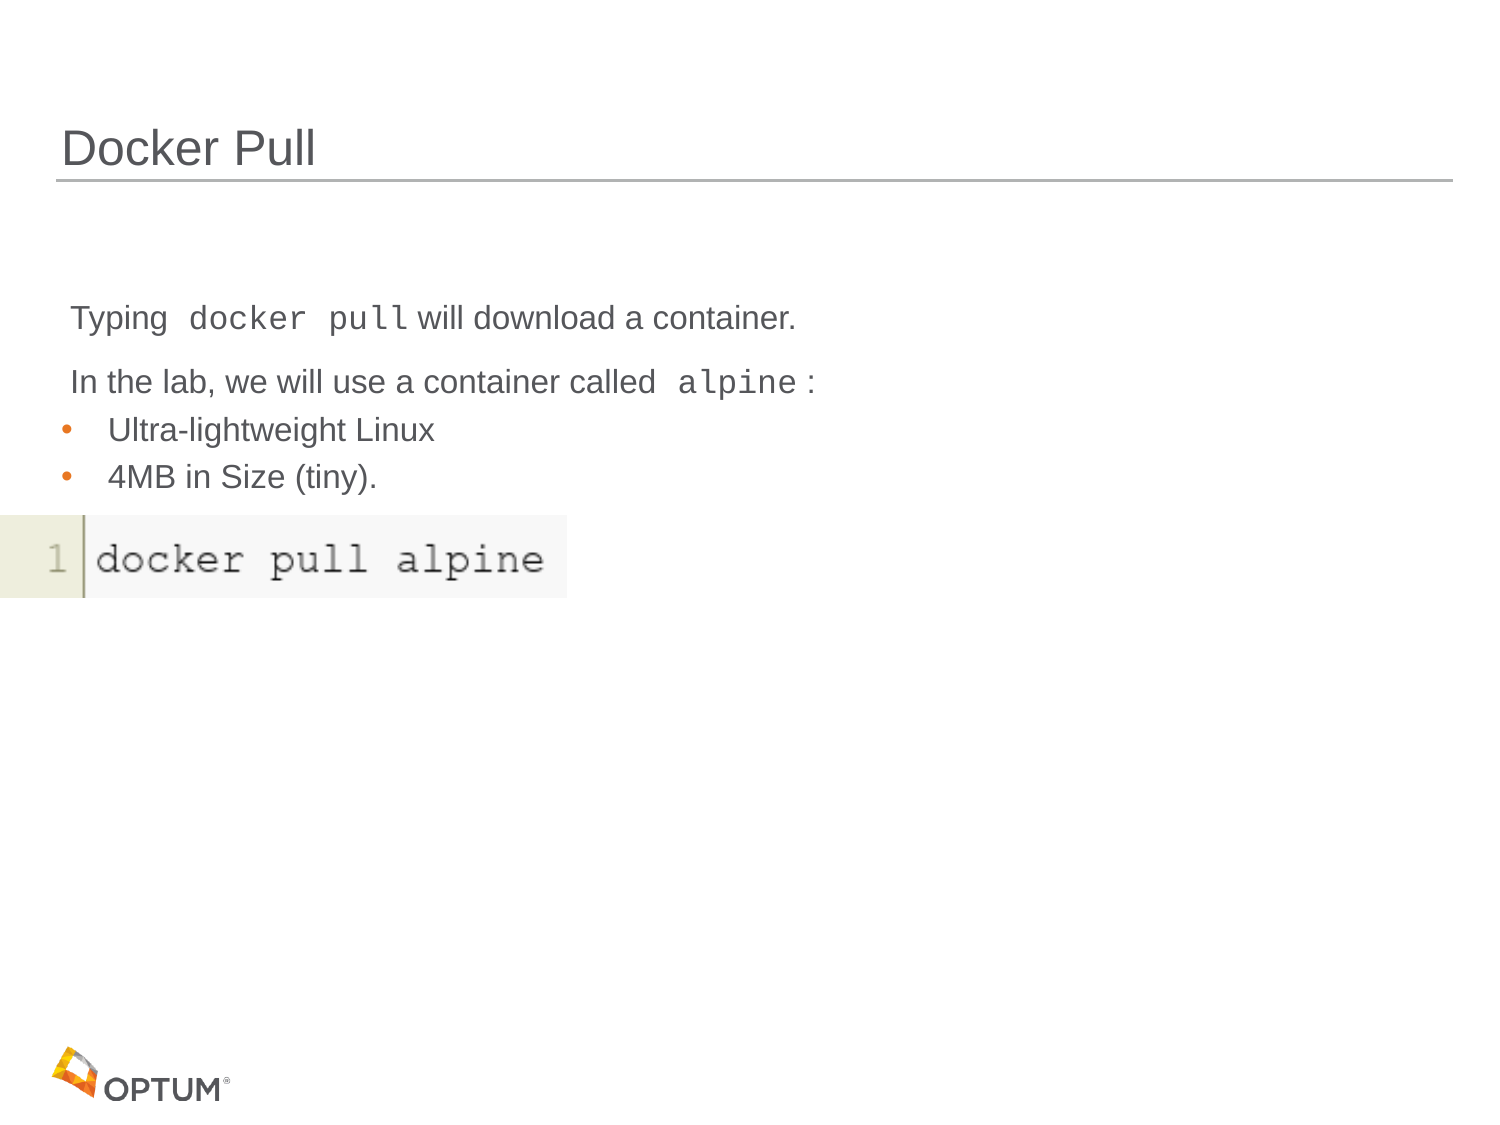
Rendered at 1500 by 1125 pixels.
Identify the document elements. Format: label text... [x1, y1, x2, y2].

title Docker Pull [60, 0, 1454, 177]
picture [0, 515, 567, 598]
list Typing docker pull will download a container. In the lab, we will use a container called alpine : Ultra-lightweight Linux 4MB in Size (tiny). [60, 299, 1454, 968]
picture [50, 1044, 231, 1101]
